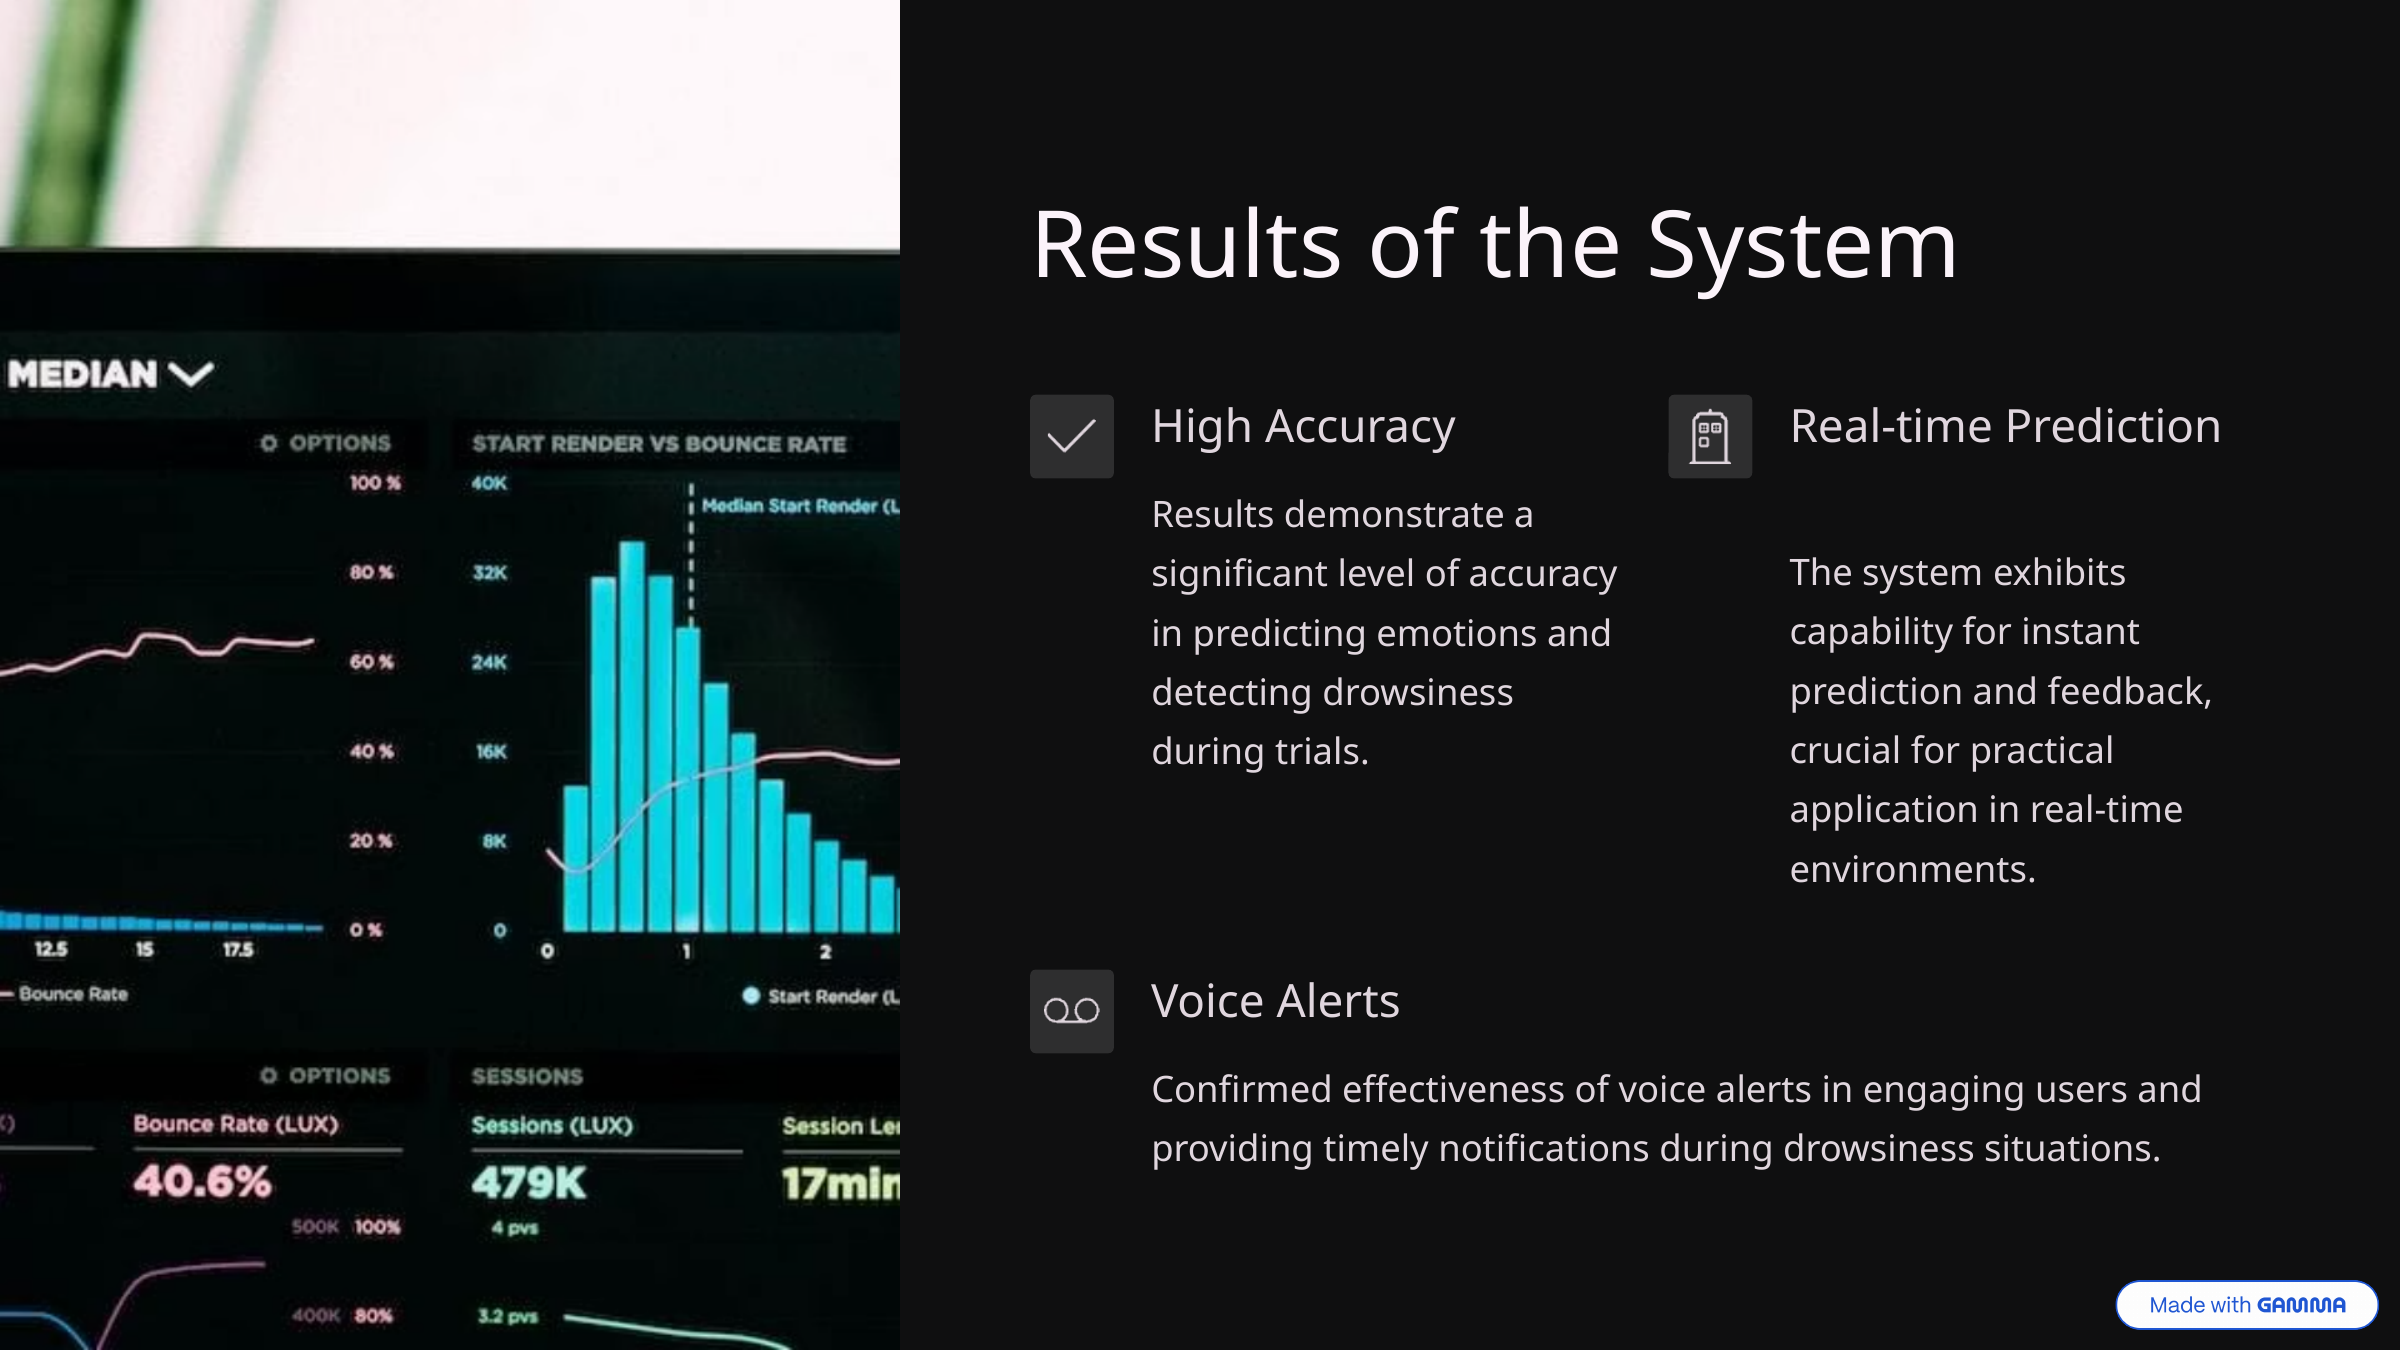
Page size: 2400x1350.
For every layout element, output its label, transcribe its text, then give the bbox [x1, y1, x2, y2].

picture [1044, 976, 1100, 1047]
text_box [1030, 969, 1114, 1054]
picture [2106, 1271, 2389, 1339]
text_box High Accuracy [1151, 394, 1617, 453]
text_box Confirmed effectiveness of voice alerts in engaging users and providing timely notifications during drowsiness situations. [1151, 1050, 2270, 1169]
text_box Real-time Prediction [1789, 394, 2270, 512]
text_box [1030, 394, 1114, 479]
text_box The system exhibits capability for instant prediction and feedback, crucial for practical application in real-time environments. [1789, 533, 2270, 891]
text_box Results demonstrate a significant level of accuracy in predicting emotions and detecting drowsiness during trials. [1151, 475, 1632, 773]
picture [1044, 401, 1100, 472]
picture [0, 0, 900, 1350]
text_box Results of the System [1030, 180, 2202, 298]
picture [1682, 401, 1739, 472]
text_box [1668, 394, 1753, 479]
text_box Voice Alerts [1151, 969, 1617, 1028]
